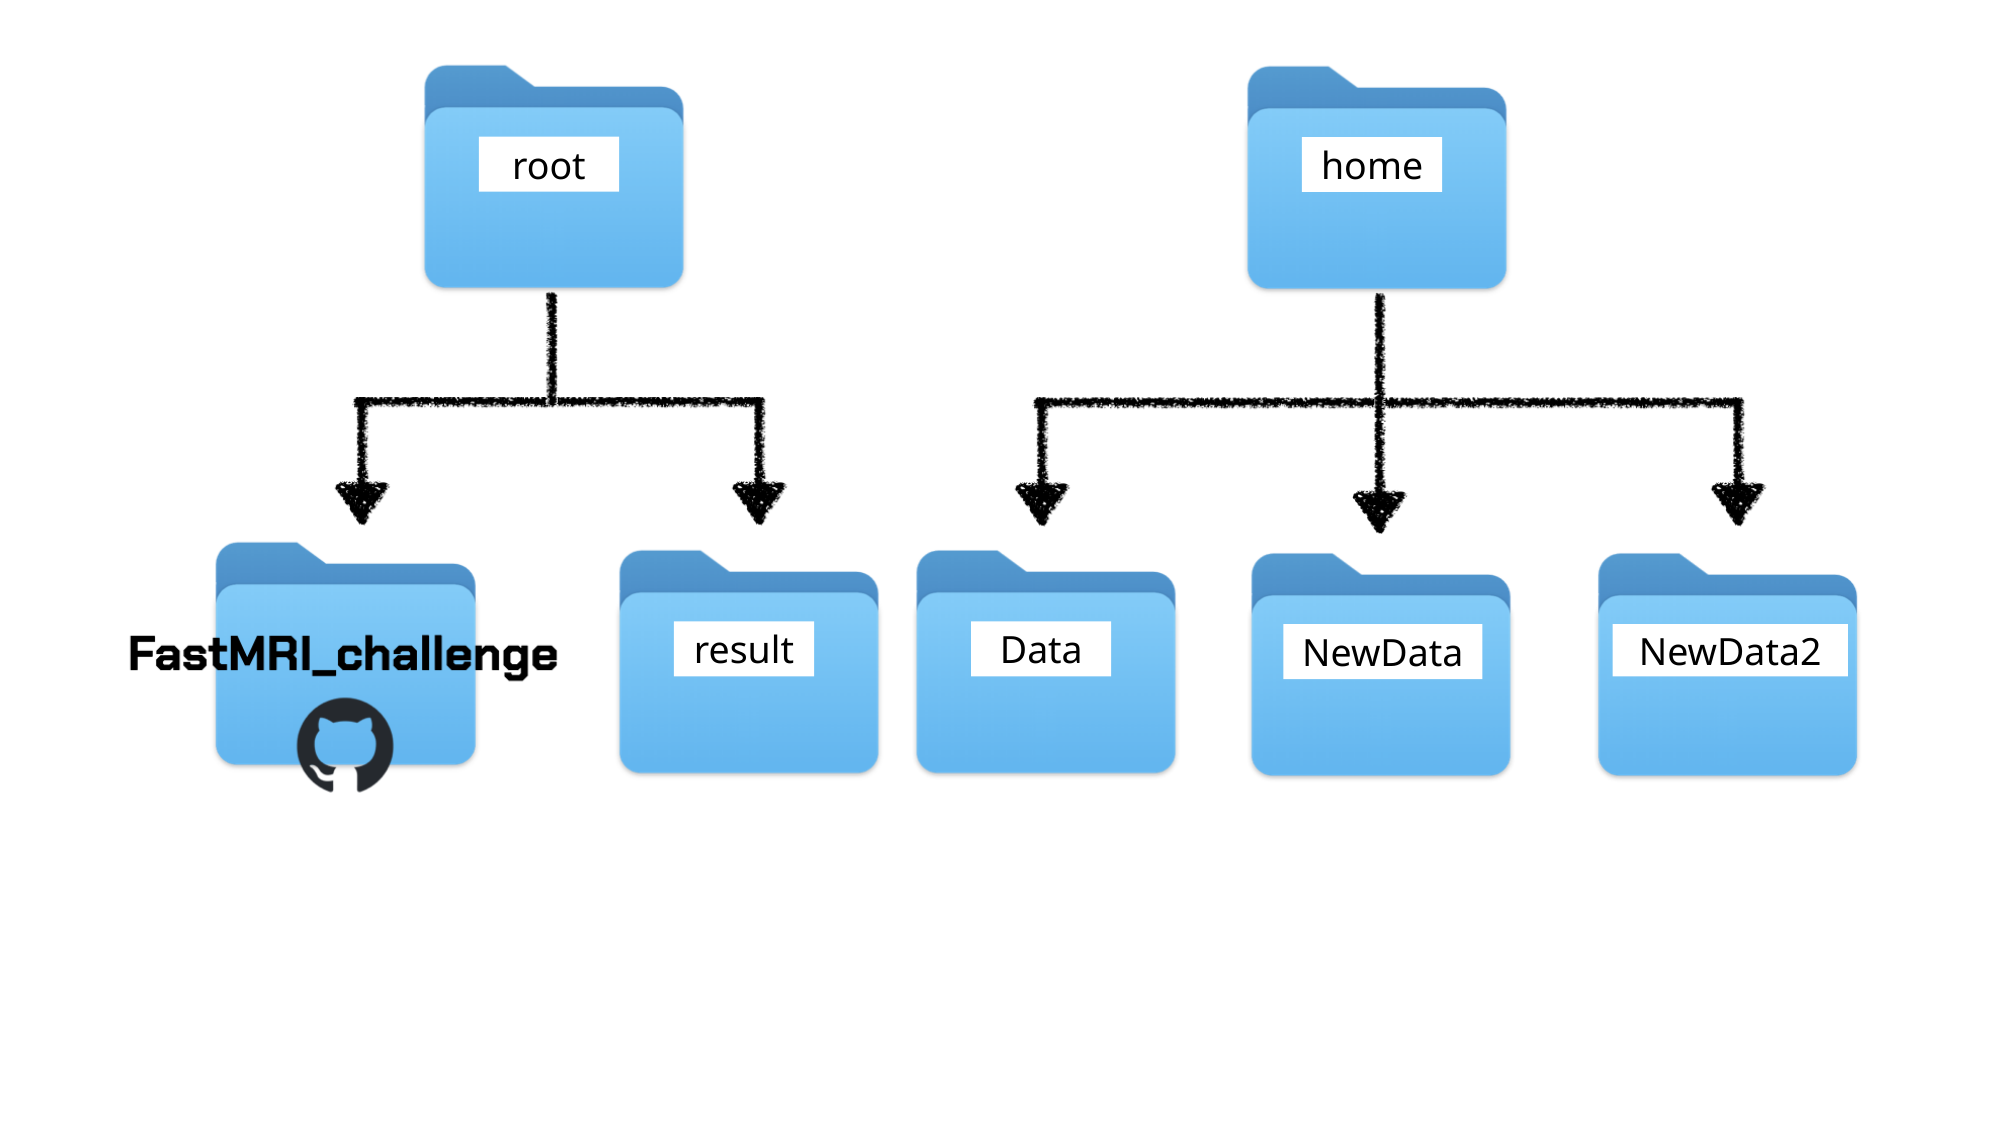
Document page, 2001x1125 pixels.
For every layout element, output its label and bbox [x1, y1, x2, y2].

text_box [126, 23, 1941, 821]
